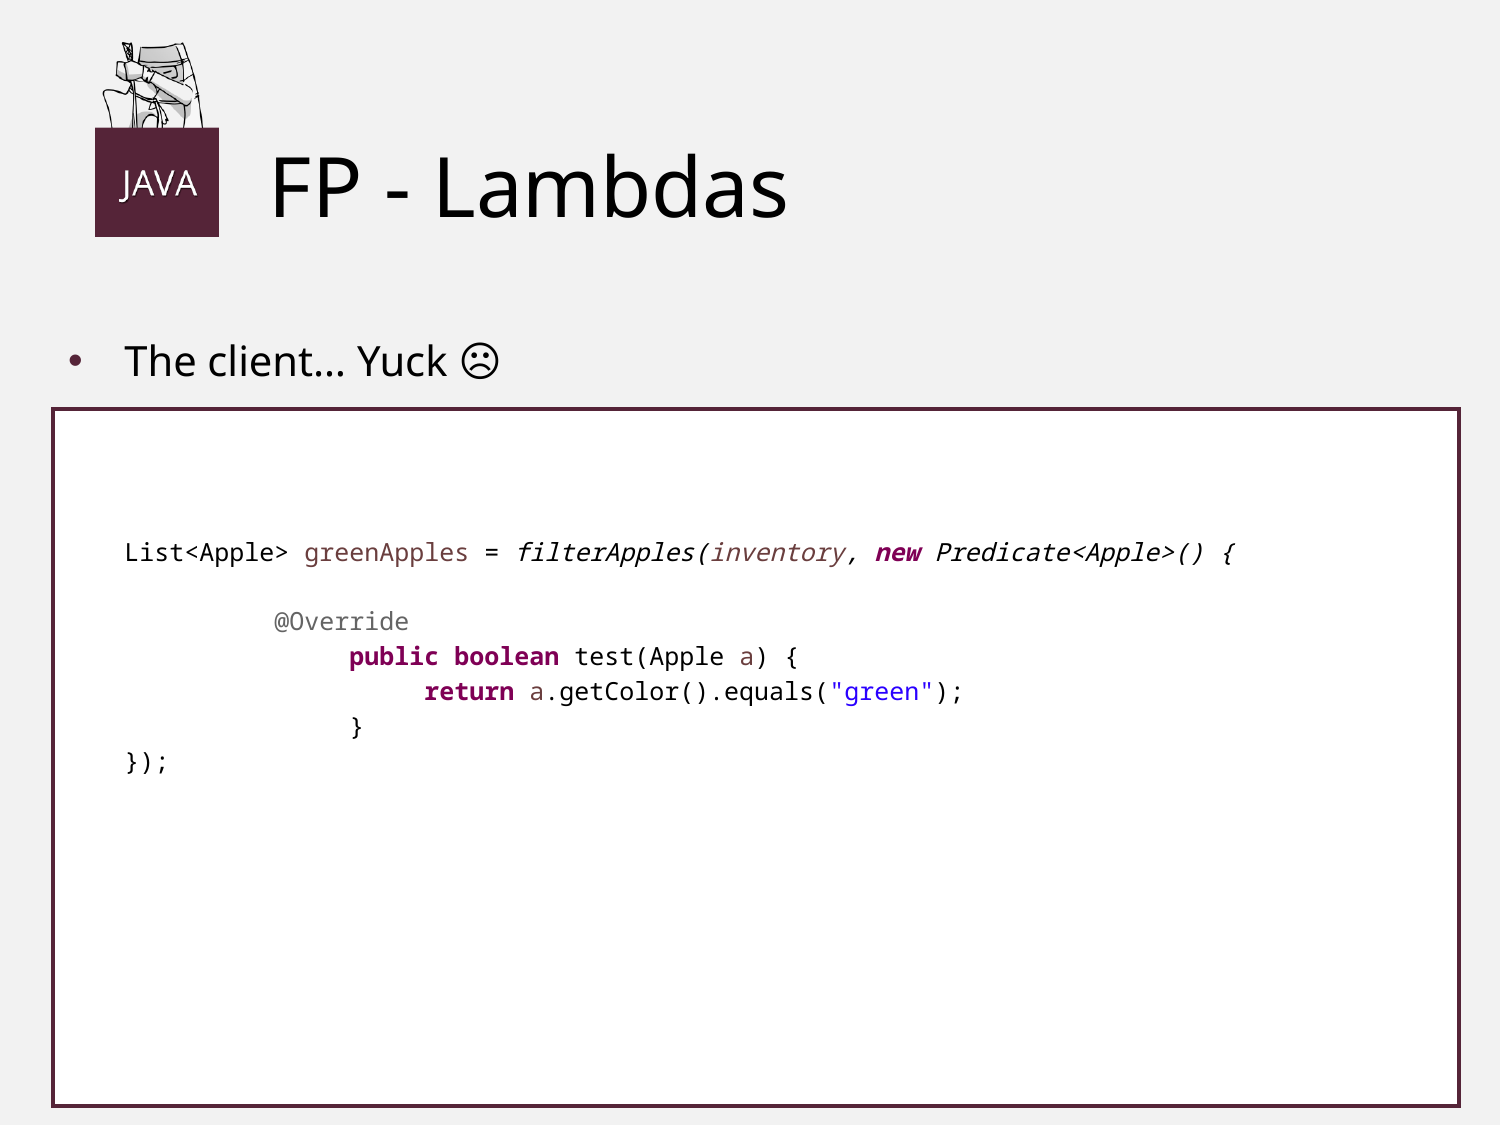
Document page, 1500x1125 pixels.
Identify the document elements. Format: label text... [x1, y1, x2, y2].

title FP - Lambdas [253, 90, 1500, 279]
text_box The client… Yuck ☹ List<Apple> greenApples = filterApples(inventory, new Predicate<Apple>() { @Override public boolean test(Apple a) { return a.getColor().equals("green"); } }); [53, 302, 1388, 728]
picture [95, 42, 219, 238]
text_box predicate [53, 408, 1459, 1106]
